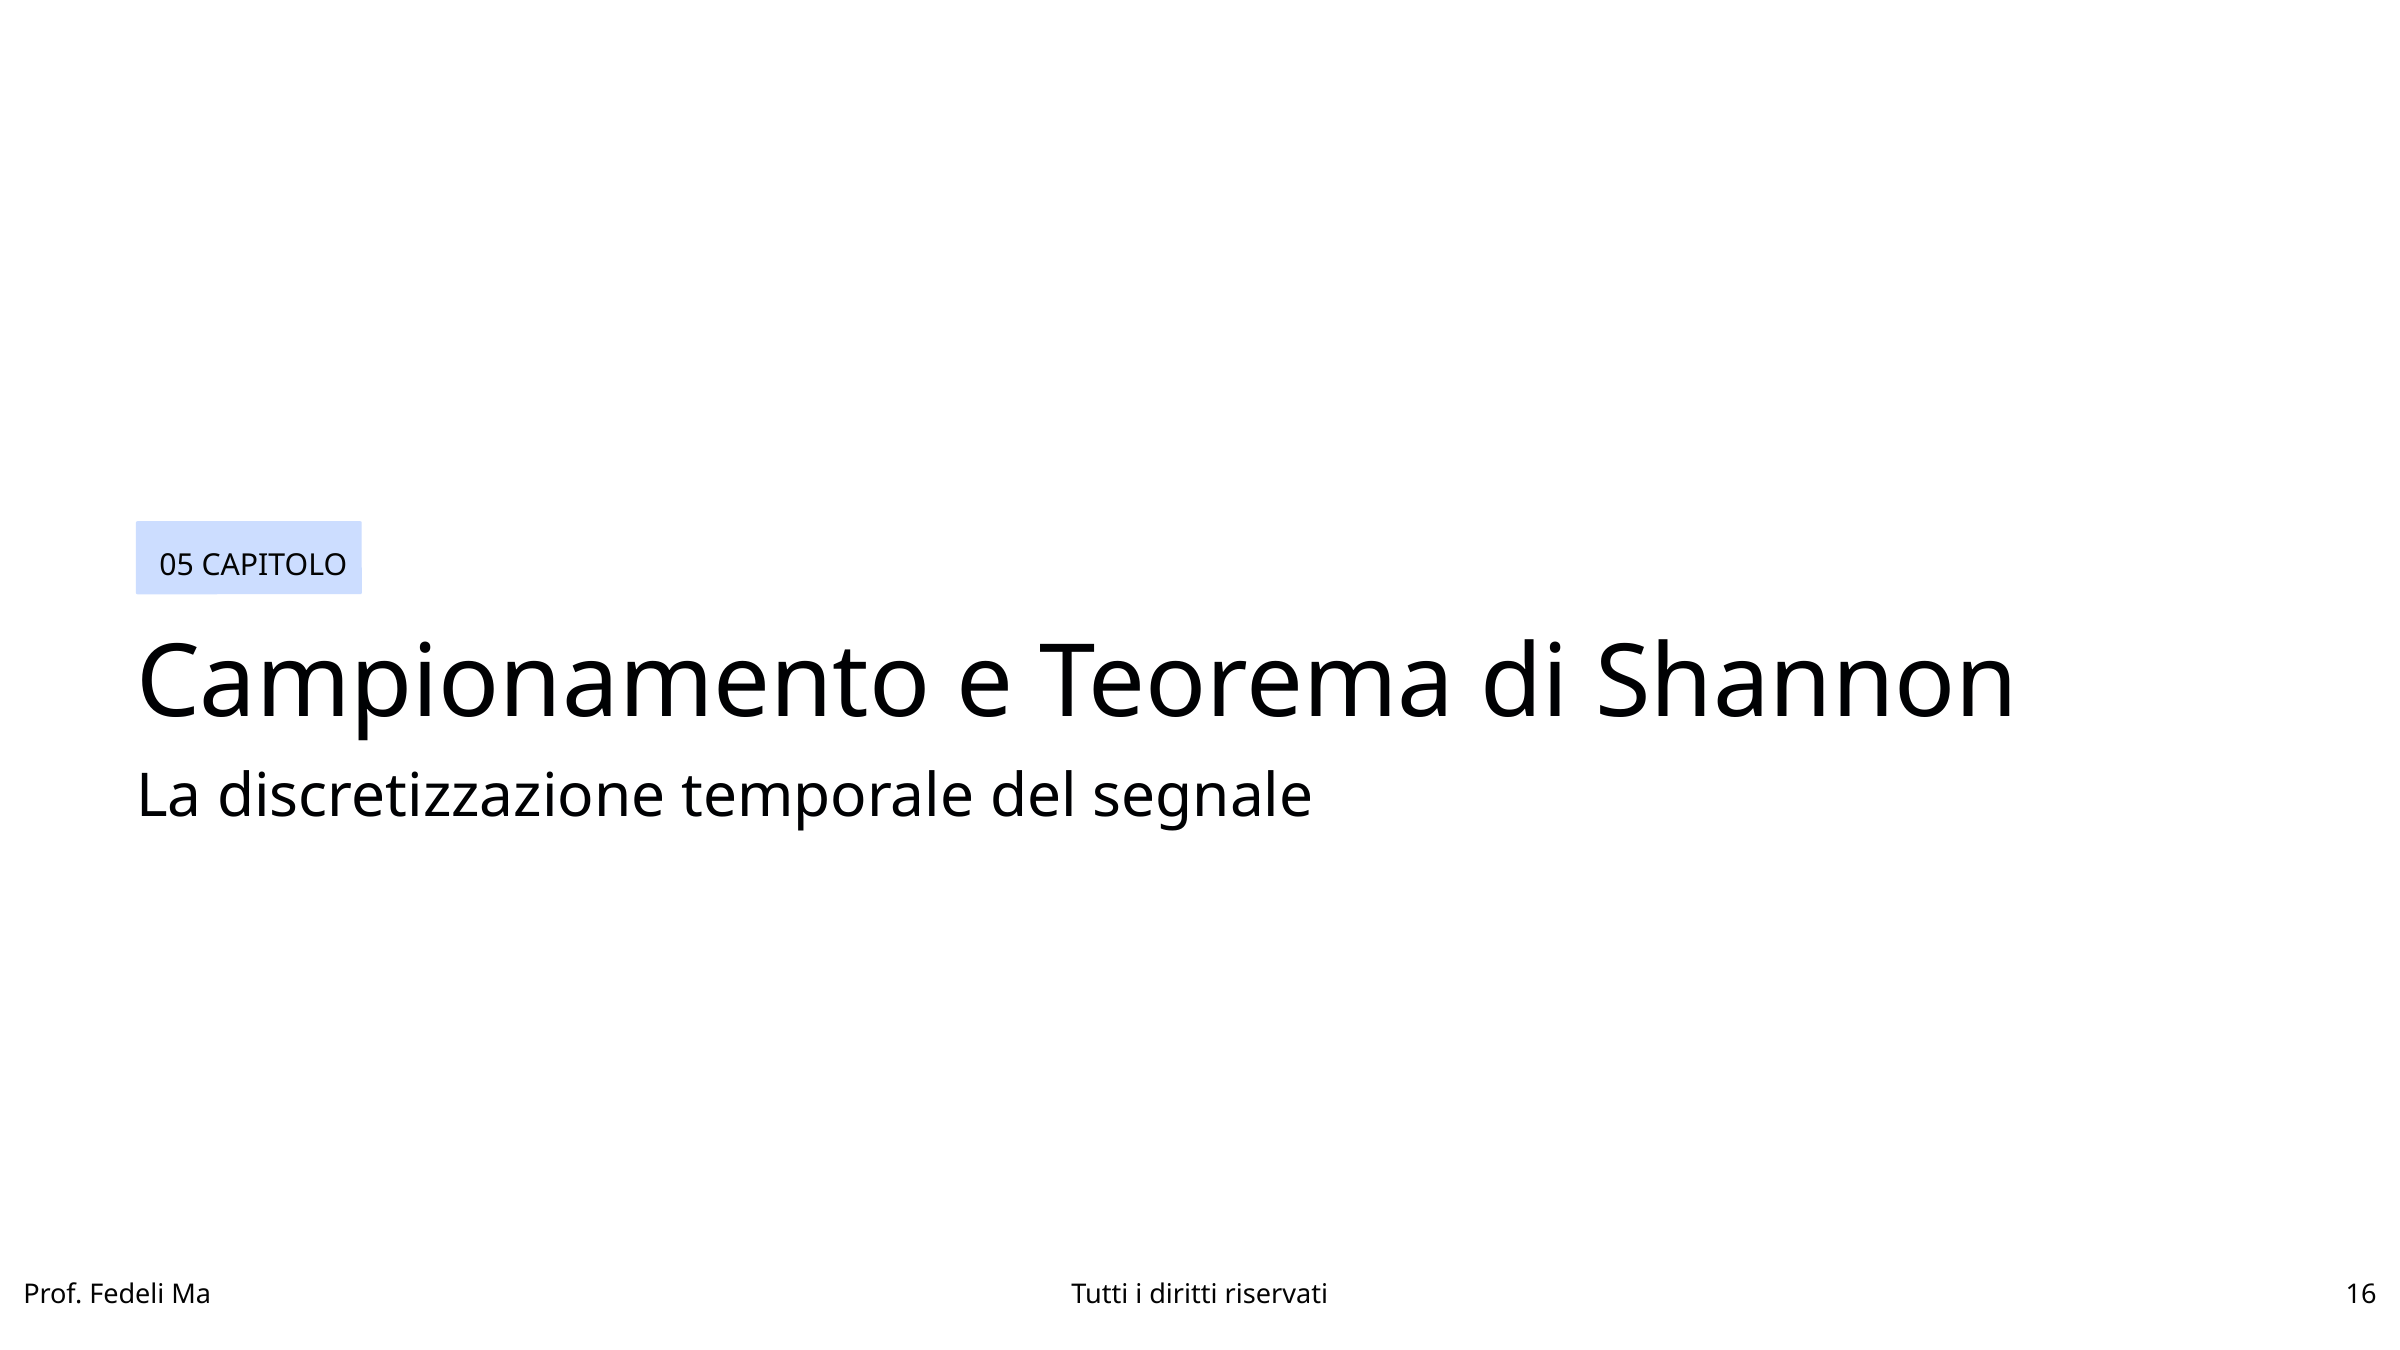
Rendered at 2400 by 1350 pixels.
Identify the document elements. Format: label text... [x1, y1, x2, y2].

text_box Prof. Fedeli Ma [23, 1266, 222, 1310]
text_box Campionamento e Teorema di Shannon [136, 609, 1795, 737]
text_box 16 [2318, 1266, 2377, 1310]
text_box [135, 521, 362, 595]
text_box Tutti i diritti riservati [1069, 1266, 1331, 1310]
text_box 05 CAPITOLO [159, 532, 339, 583]
text_box La discretizzazione temporale del segnale [135, 752, 1188, 829]
